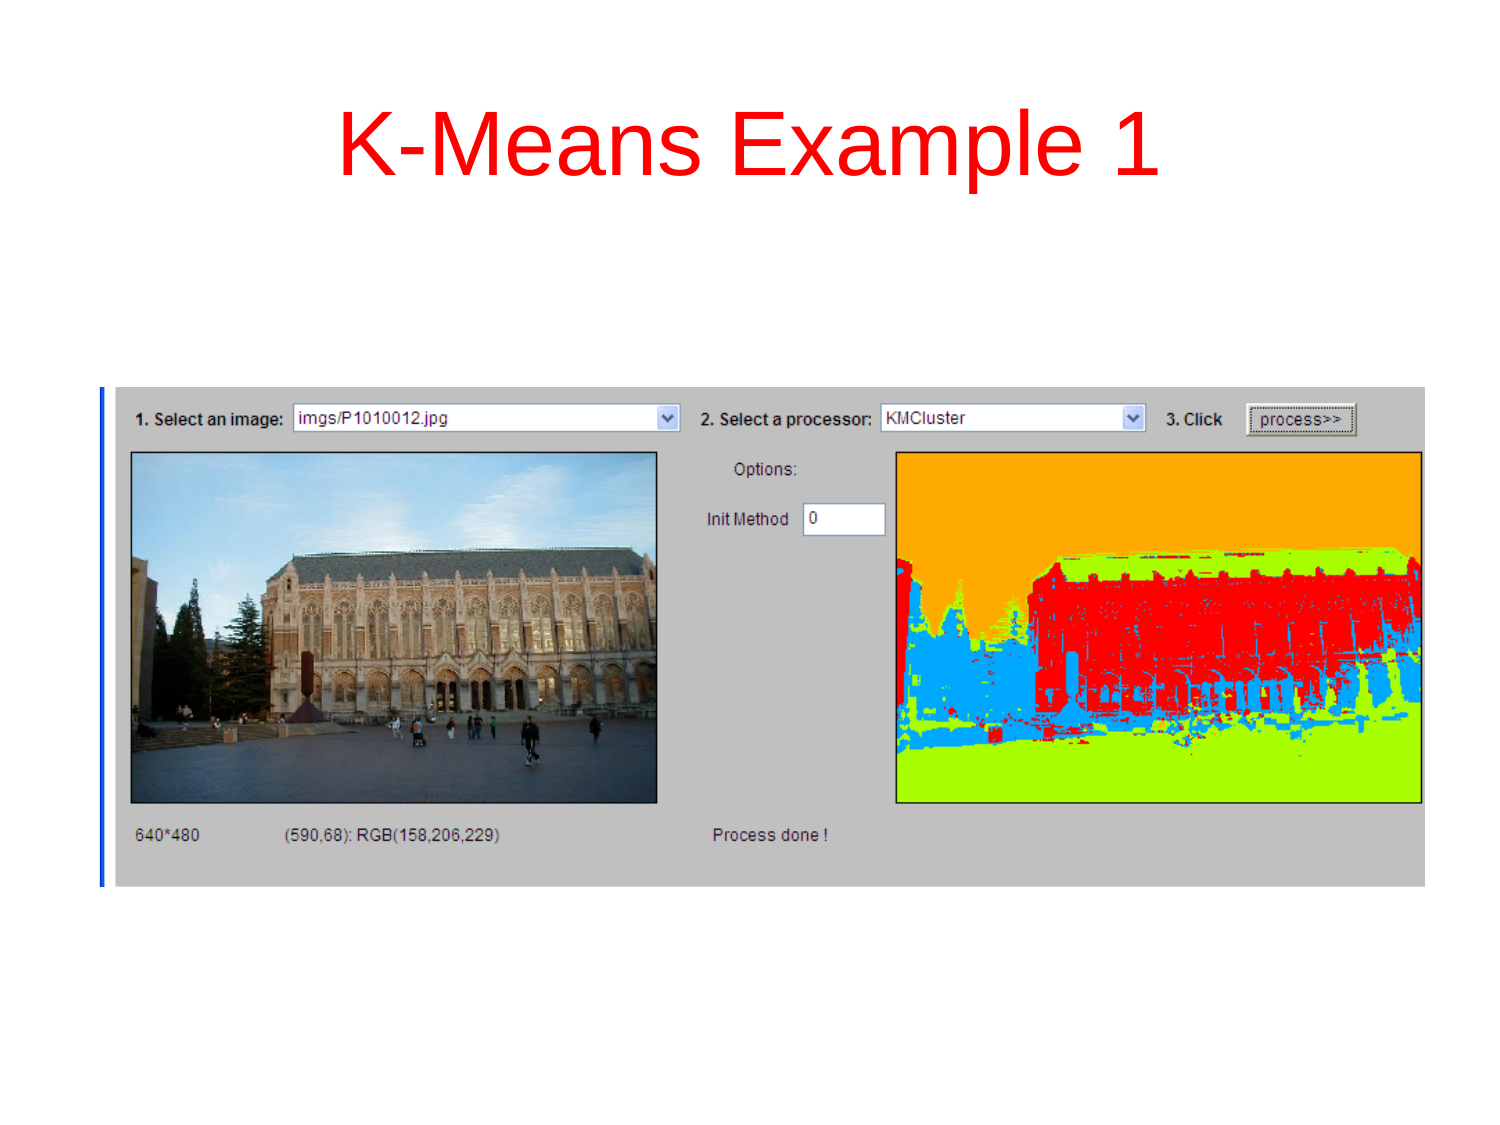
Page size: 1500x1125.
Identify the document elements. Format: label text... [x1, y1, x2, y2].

title K-Means Example 1 [75, 45, 1425, 233]
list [99, 387, 1426, 887]
